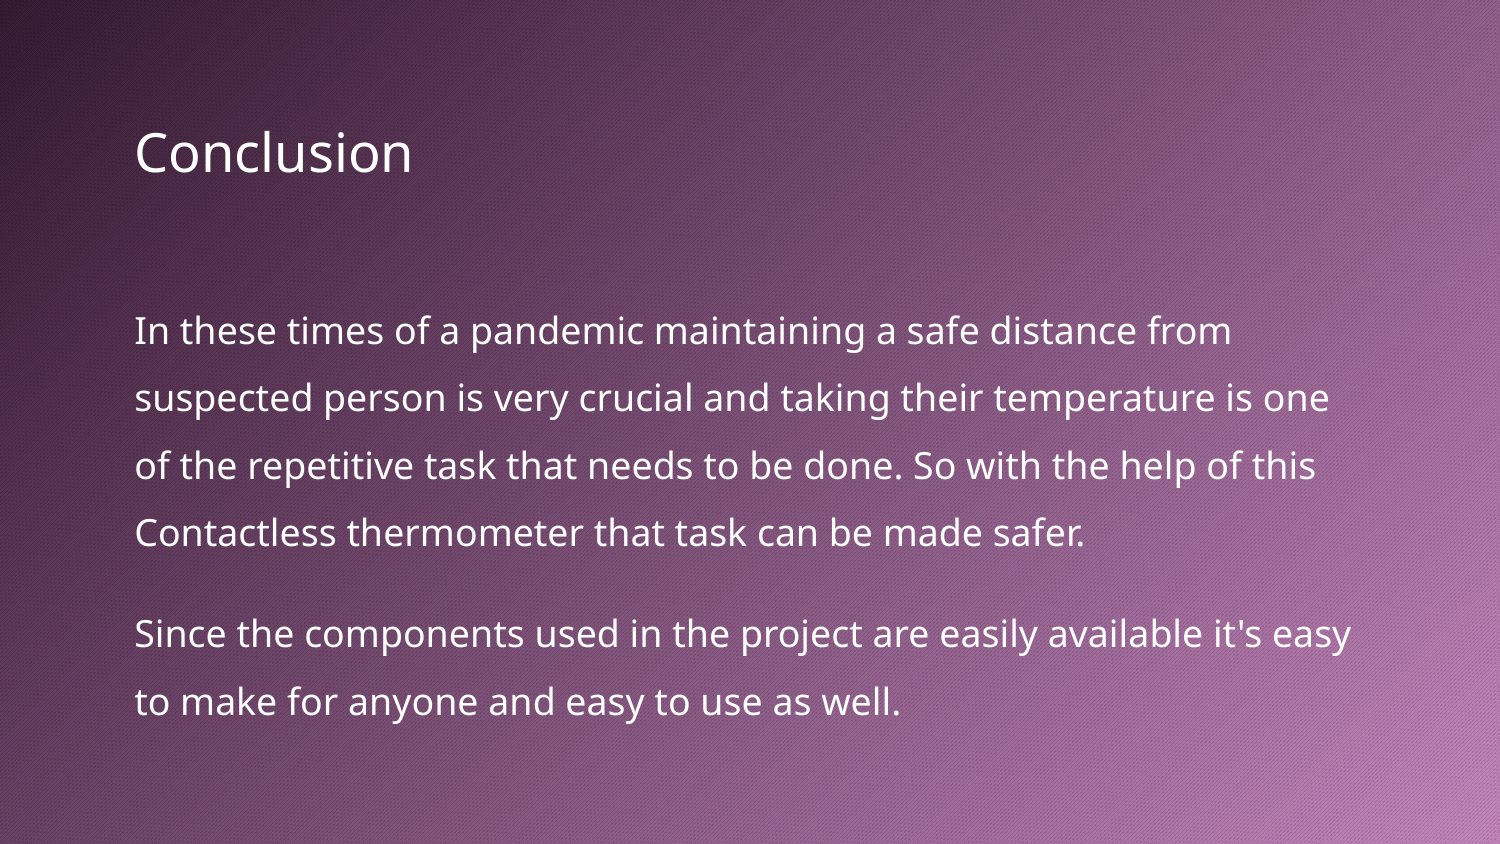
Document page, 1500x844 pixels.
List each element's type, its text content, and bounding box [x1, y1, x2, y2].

list In these times of a pandemic maintaining a safe distance from suspected person is very crucial and taking their temperature is one of the repetitive task that needs to be done. So with the help of this Contactless thermometer that task can be made safer. Since the components used in the project are easily available it's easy to make for anyone and easy to use as well. [119, 269, 1381, 641]
title Conclusion [119, 110, 1381, 199]
